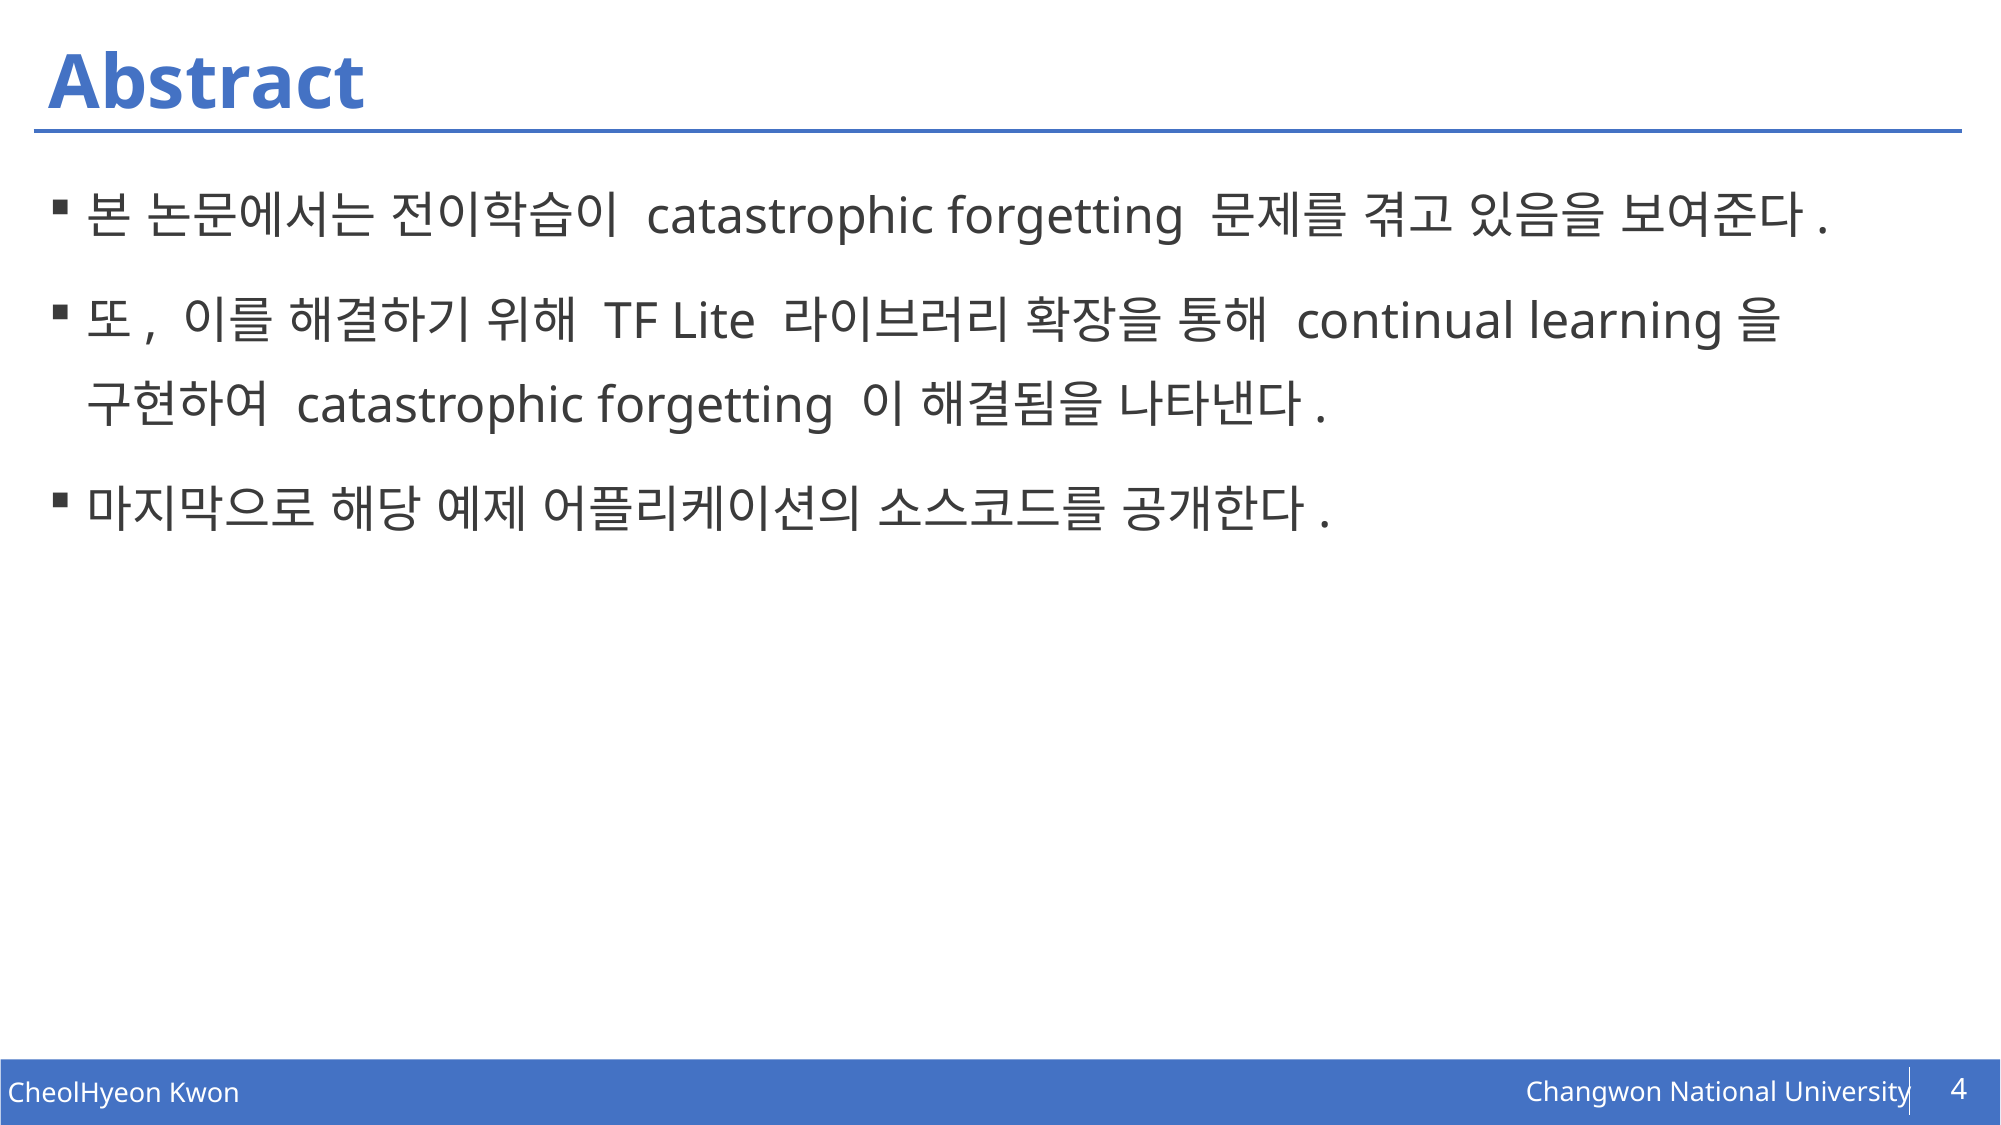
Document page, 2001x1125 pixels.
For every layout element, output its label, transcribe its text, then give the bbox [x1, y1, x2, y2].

title Abstract [33, 27, 1963, 143]
list 본 논문에서는 전이학습이 catastrophic forgetting 문제를 겪고 있음을 보여준다. 또, 이를 해결하기 위해 TF Lite 라이브러리 확장을 통해 continual learning을 구현하여 catastrophic forgetting 이 해결됨을 나타낸다. 마지막으로 해당 예제 어플리케이션의 소스코드를 공개한다. [33, 152, 1963, 997]
slide_number 4 [1922, 1060, 1996, 1121]
